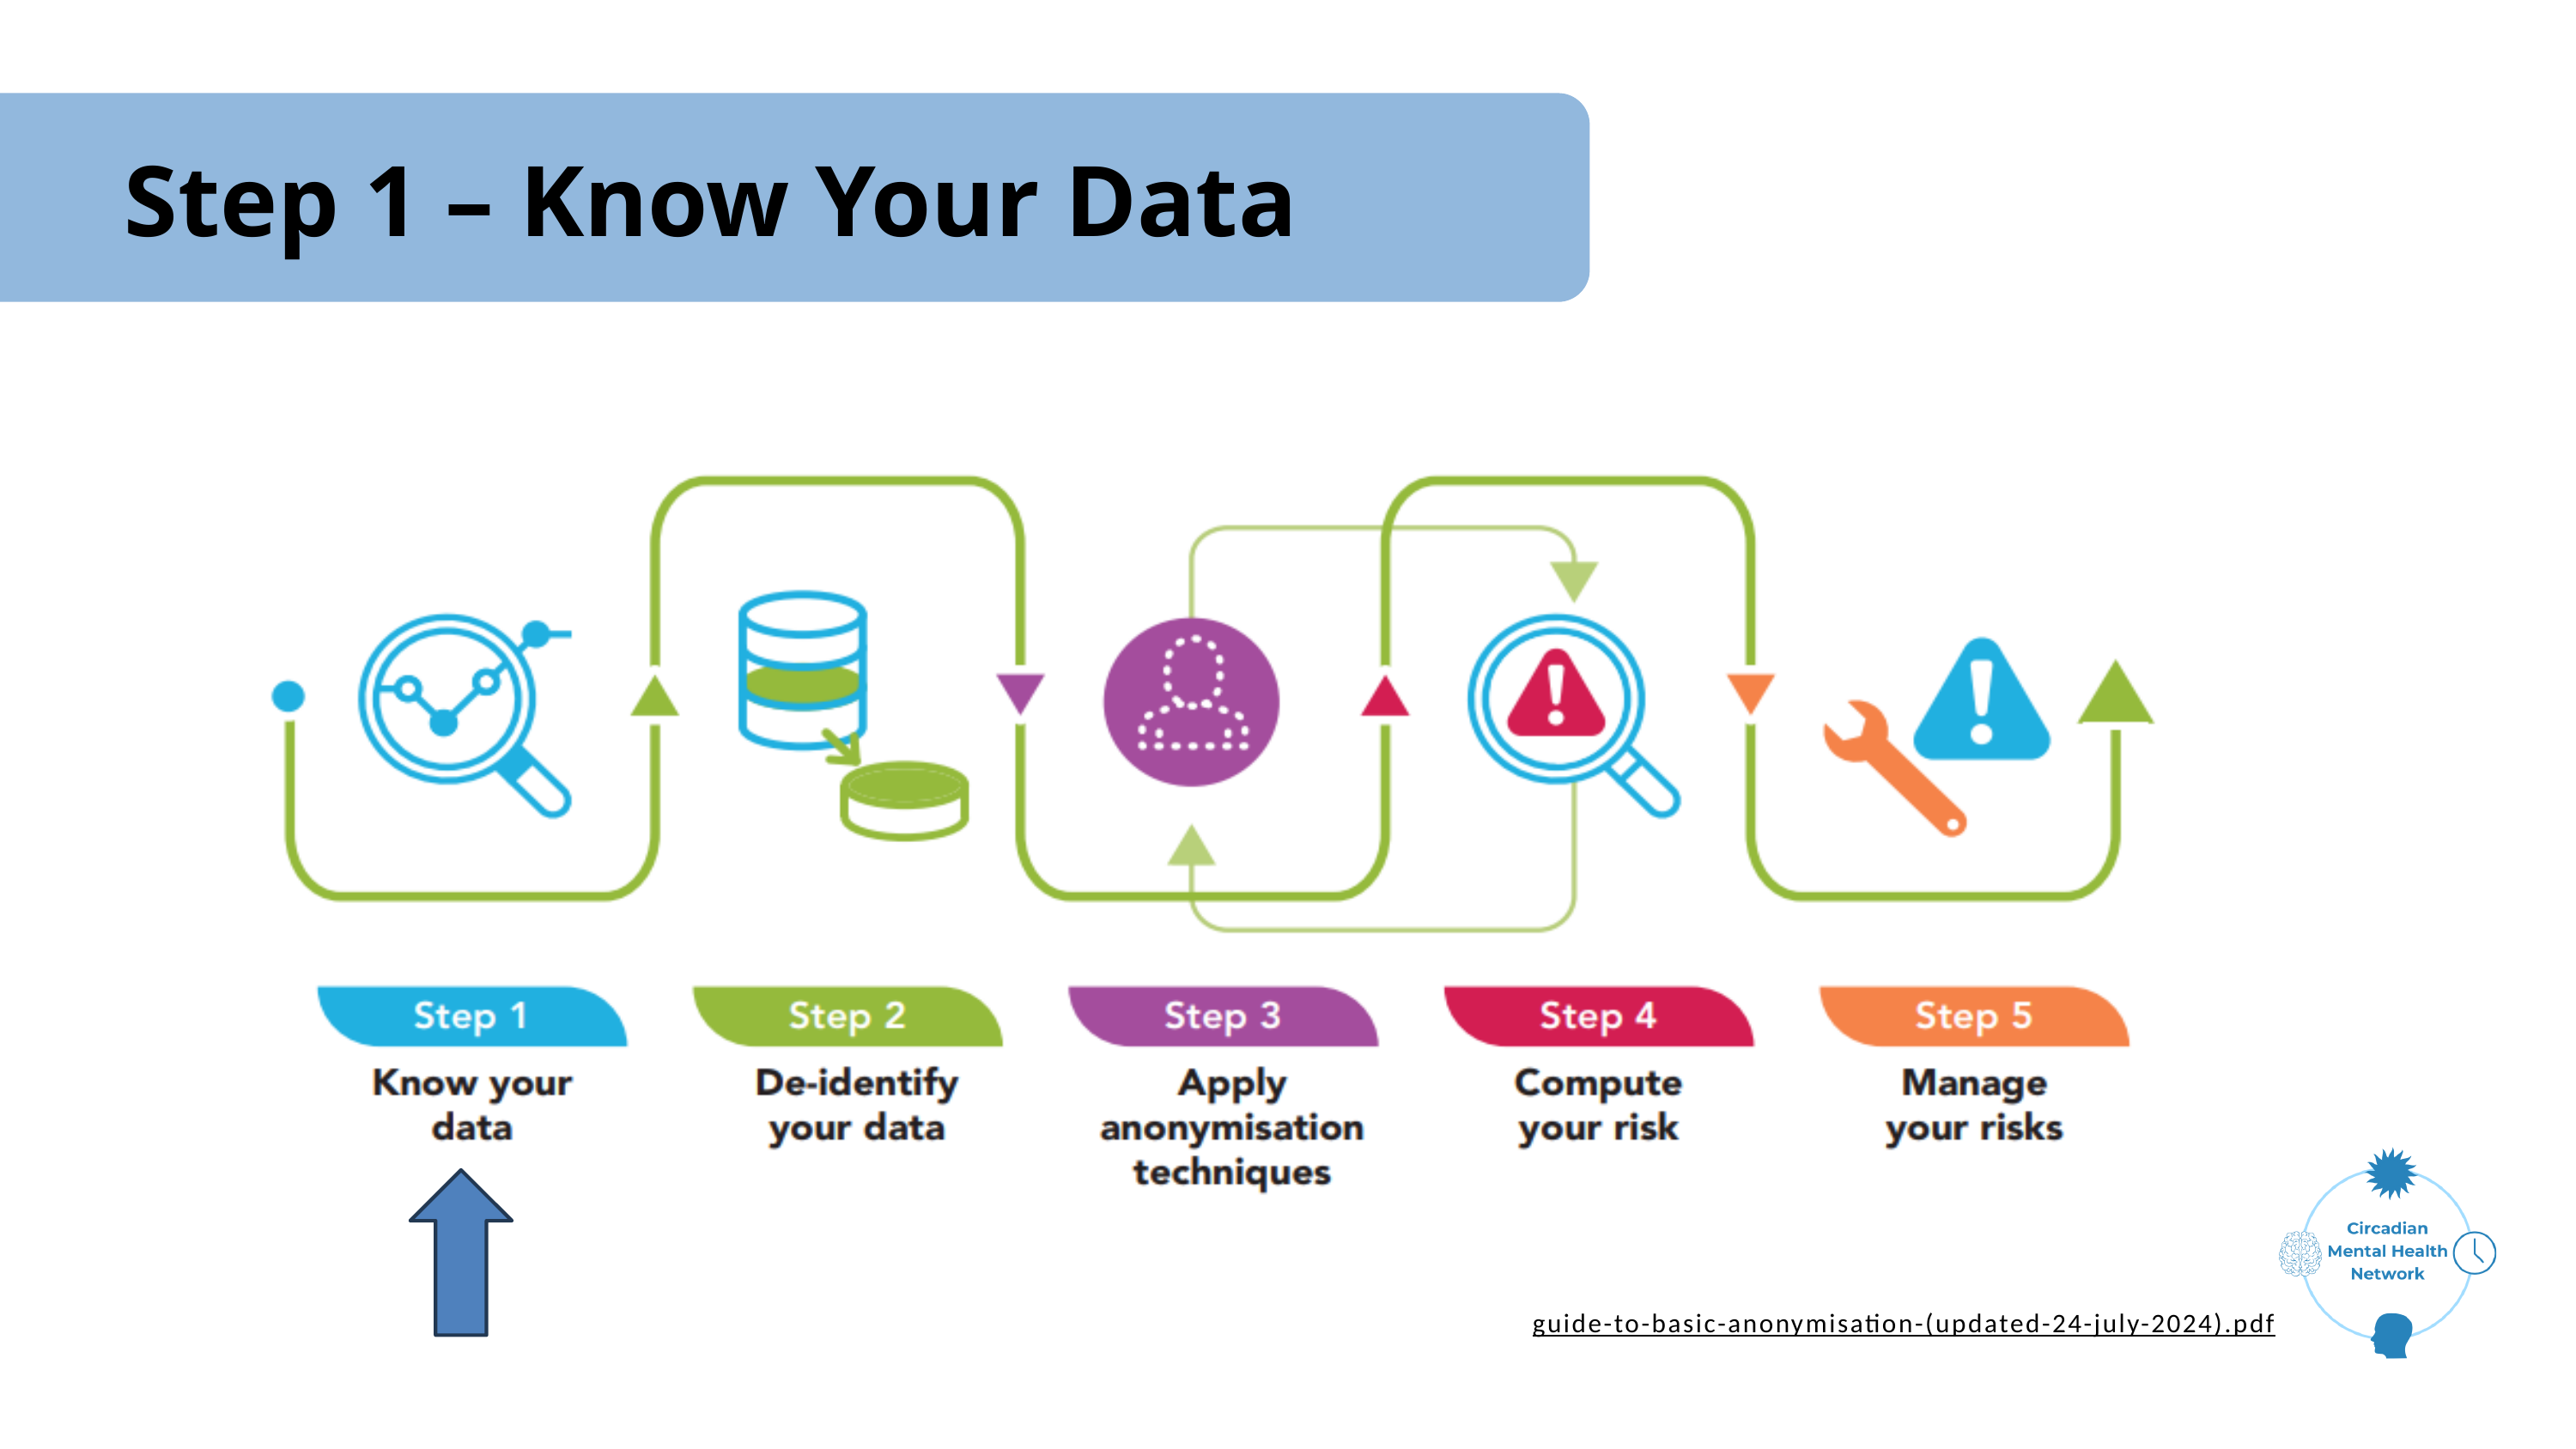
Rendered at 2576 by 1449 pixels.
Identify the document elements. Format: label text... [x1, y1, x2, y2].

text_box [0, 93, 1590, 302]
text_box [2274, 1139, 2501, 1366]
picture [264, 428, 2166, 1215]
text_box [434, 1224, 489, 1337]
text_box guide-to-basic-anonymisation-(updated-24-july-2024).pdf [1527, 1305, 2276, 1338]
